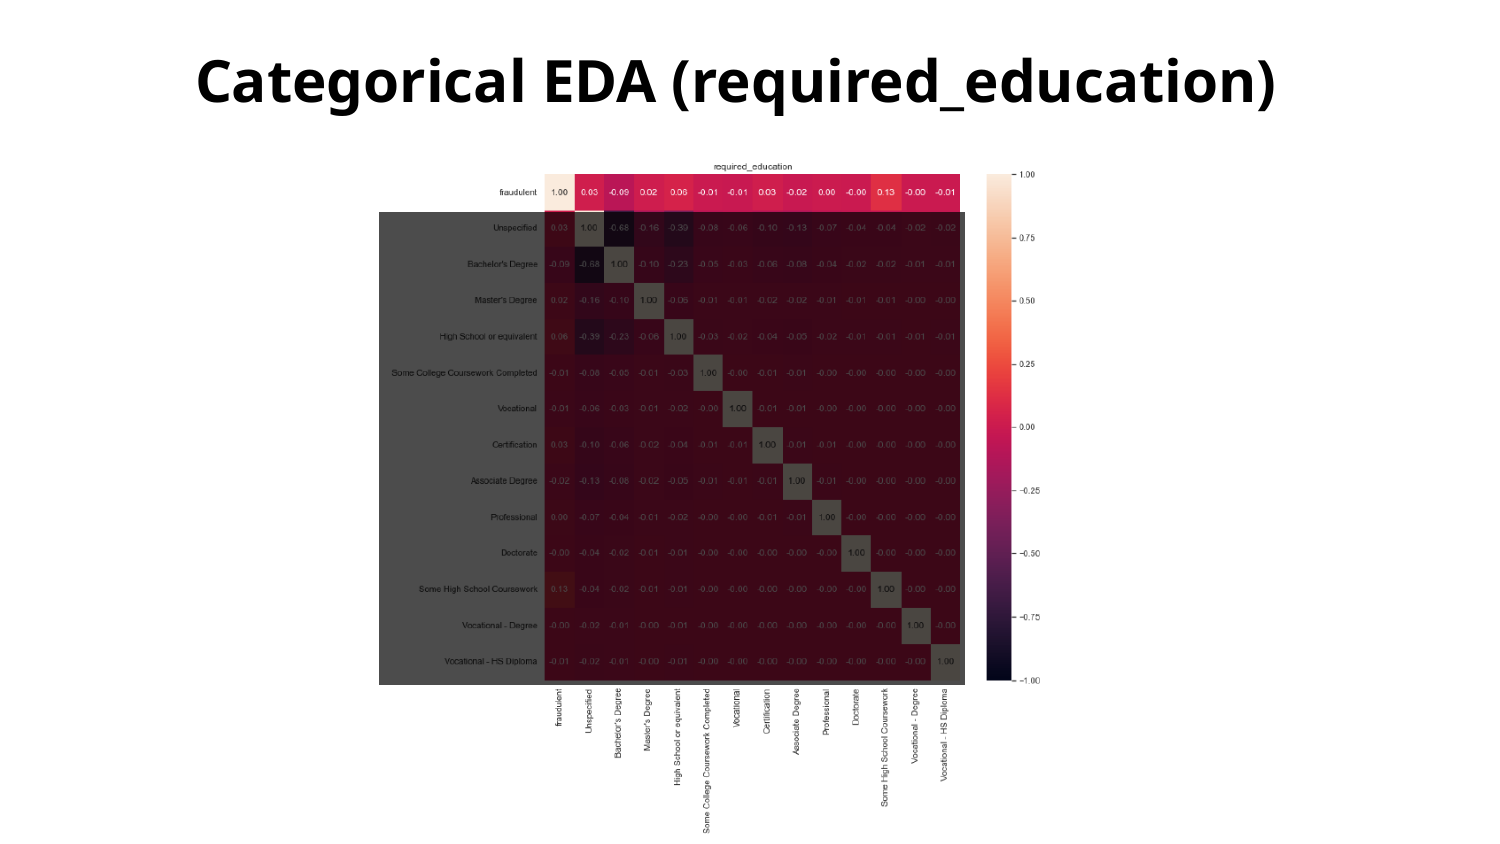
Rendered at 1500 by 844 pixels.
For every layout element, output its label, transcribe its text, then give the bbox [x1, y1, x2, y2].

title Categorical EDA (required_education) [68, 48, 1419, 110]
picture [359, 153, 1089, 840]
